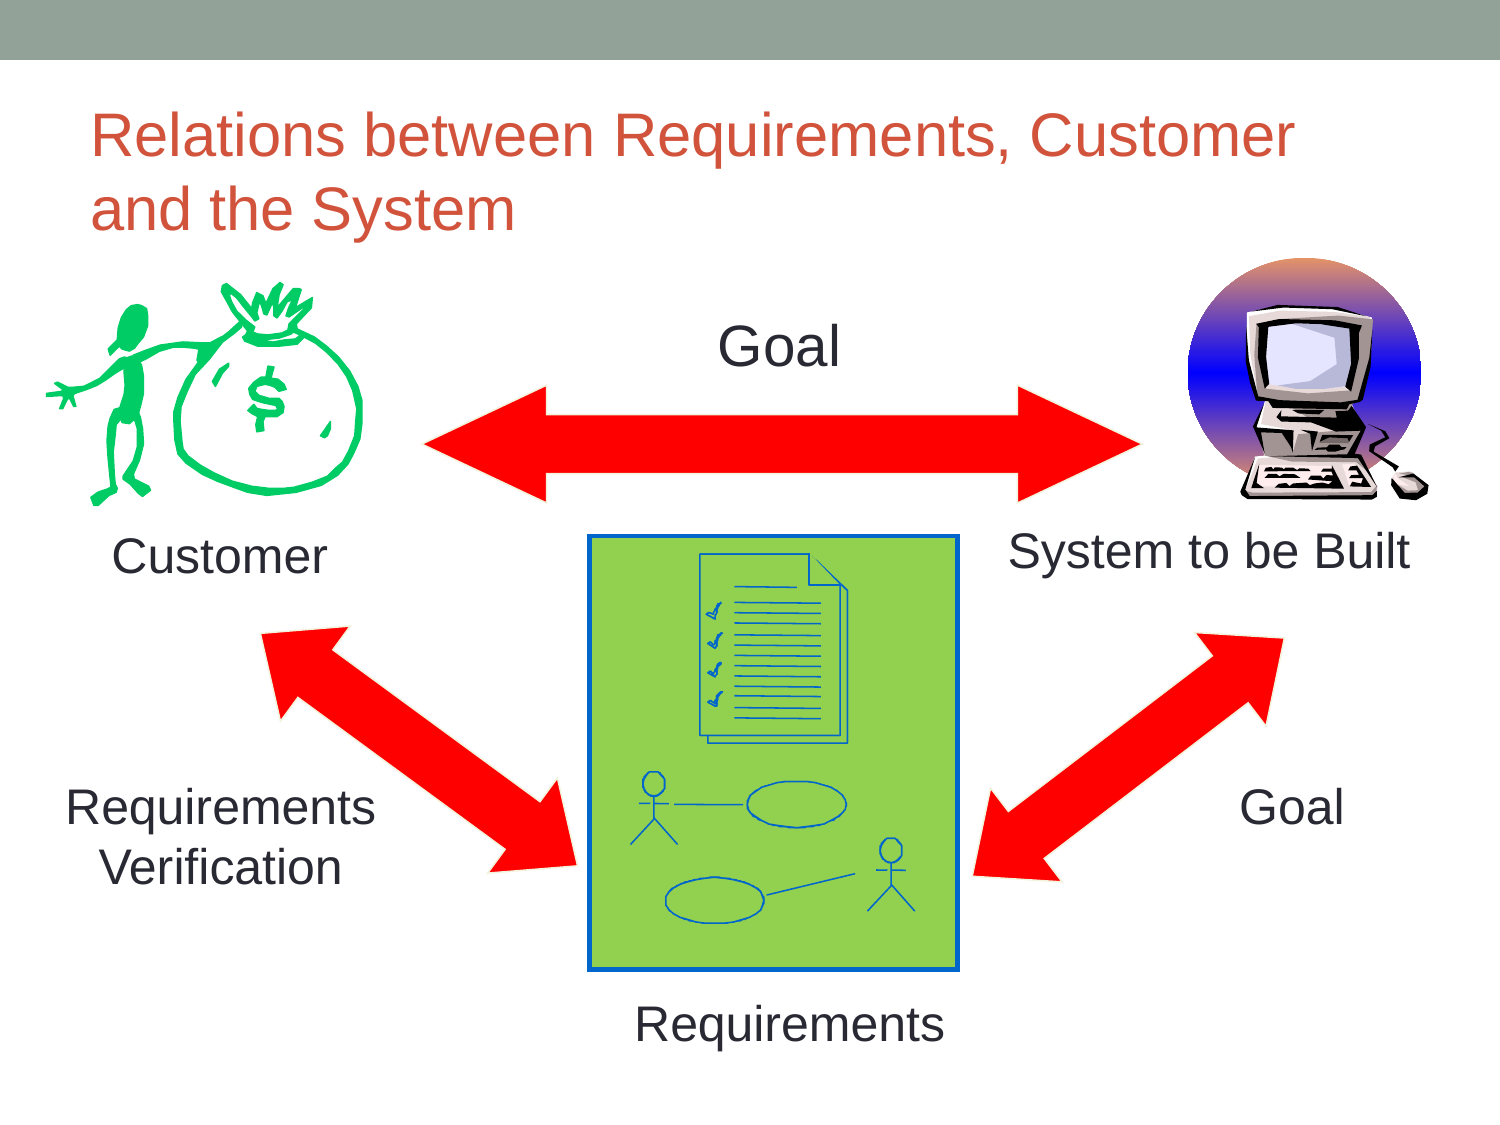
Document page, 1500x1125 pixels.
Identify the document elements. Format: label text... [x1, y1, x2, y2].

text_box Customer [95, 515, 345, 591]
text_box [972, 632, 1285, 882]
text_box Goal [1132, 766, 1452, 842]
text_box Requirements Verification [44, 766, 397, 902]
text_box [46, 282, 363, 506]
text_box [421, 385, 1143, 504]
text_box [260, 626, 578, 874]
title Relations between Requirements, Customer and the System [75, 87, 1425, 250]
text_box Requirements [617, 984, 963, 1060]
text_box Goal [702, 300, 868, 386]
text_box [589, 535, 958, 970]
text_box System to be Built [989, 511, 1429, 587]
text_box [1187, 257, 1429, 501]
